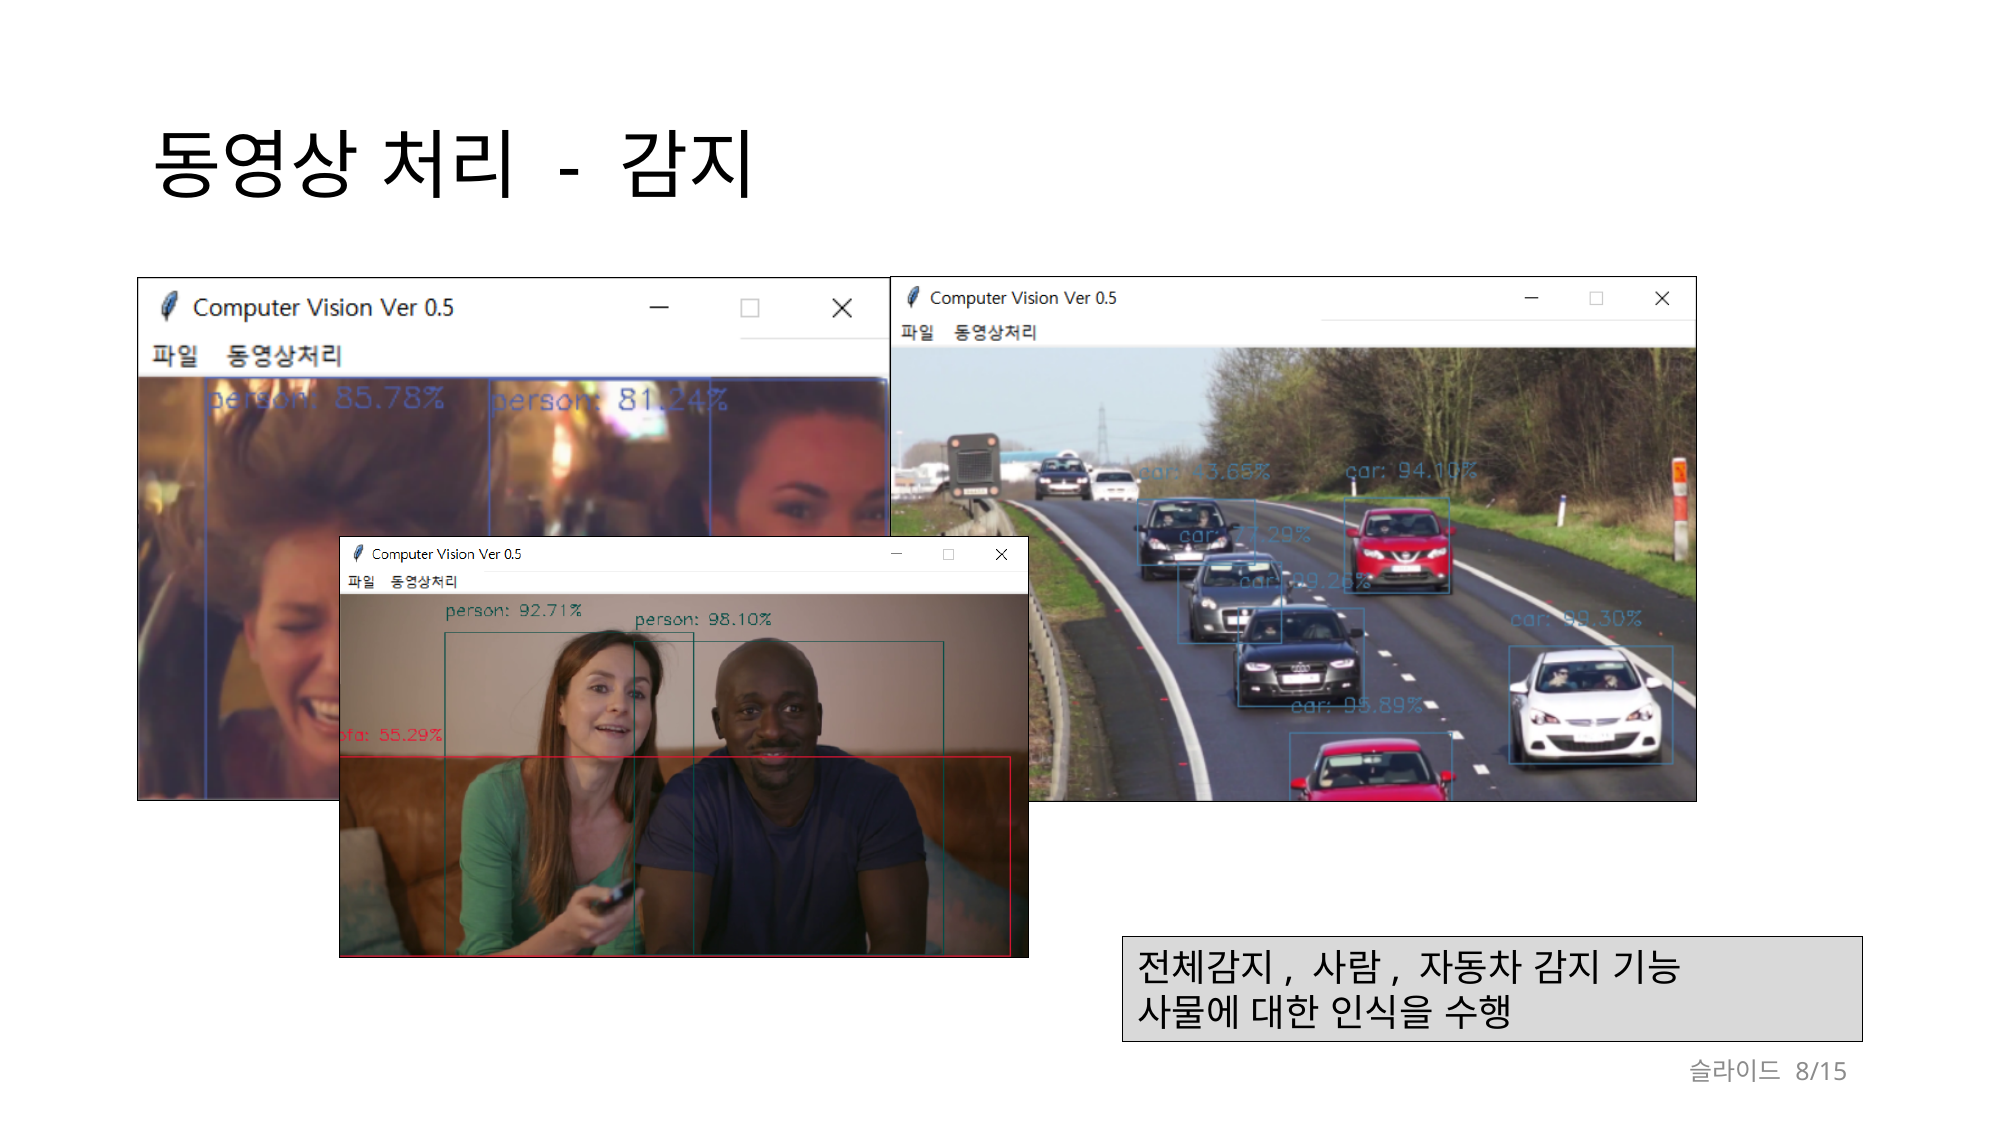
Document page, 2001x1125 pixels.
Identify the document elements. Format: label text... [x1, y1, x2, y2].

title 동영상 처리 - 감지 [137, 59, 1863, 278]
slide_number 슬라이드 8/15 [1412, 1042, 1863, 1103]
text_box 전체감지, 사람, 자동차 감지 기능 사물에 대한 인식을 수행 [1122, 936, 1863, 1042]
picture [137, 276, 1697, 958]
